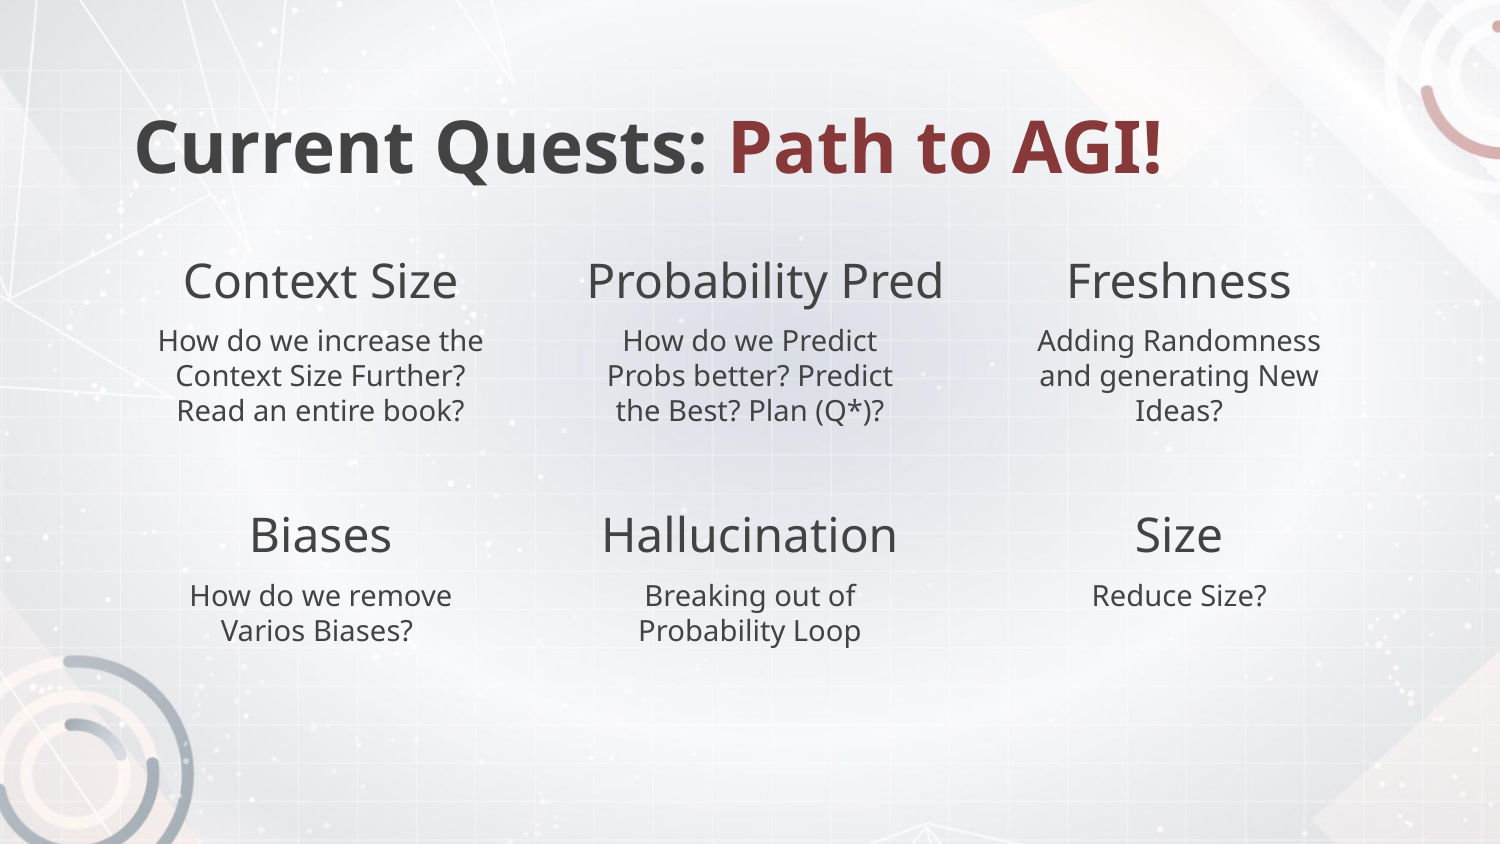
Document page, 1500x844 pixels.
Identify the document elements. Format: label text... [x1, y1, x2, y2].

subtitle Hallucination [569, 509, 931, 578]
subtitle Reduce Size? [998, 578, 1360, 694]
subtitle Freshness [998, 254, 1360, 323]
subtitle Size [998, 509, 1360, 578]
subtitle Adding Randomness and generating New Ideas? [998, 323, 1360, 439]
subtitle Biases [140, 509, 502, 562]
subtitle How do we remove Varios Biases? [140, 562, 502, 694]
subtitle How do we increase the Context Size Further? Read an entire book? [140, 307, 502, 439]
picture [0, 0, 1500, 844]
subtitle Context Size [140, 254, 502, 307]
title Current Quests: Path to AGI! [118, 85, 1382, 180]
subtitle Breaking out of Probability Loop [569, 578, 931, 694]
subtitle Probability Pred [569, 254, 963, 323]
subtitle How do we Predict Probs better? Predict the Best? Plan (Q*)? [569, 323, 931, 439]
